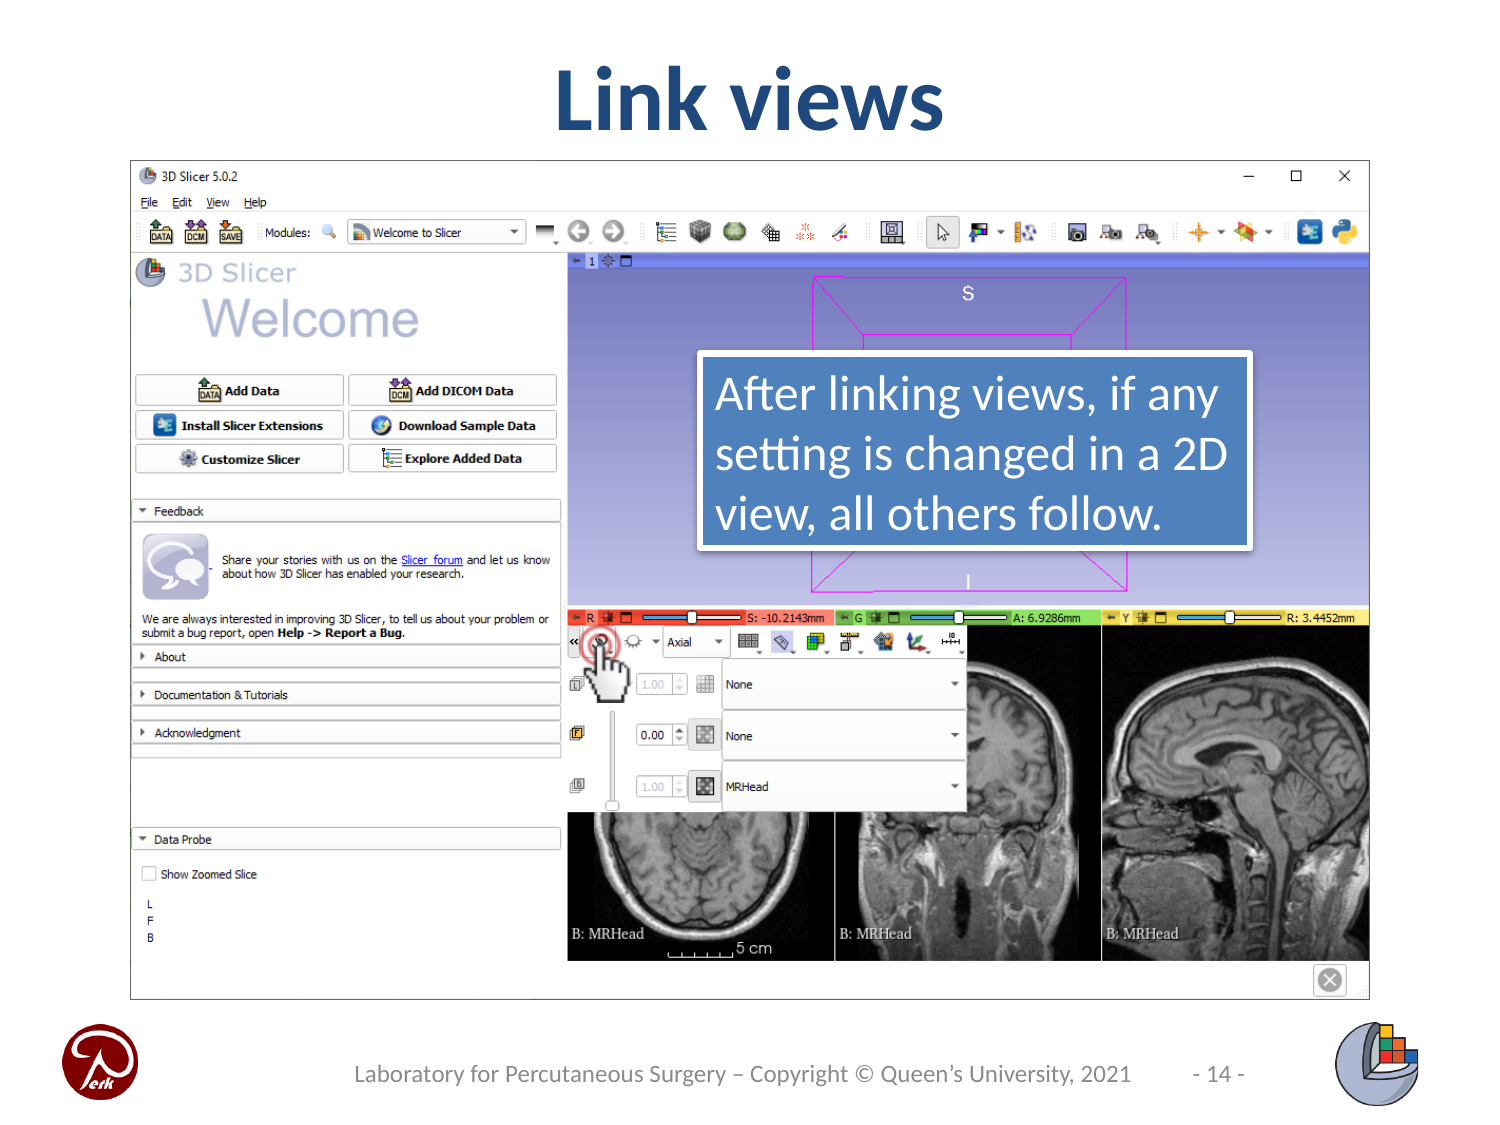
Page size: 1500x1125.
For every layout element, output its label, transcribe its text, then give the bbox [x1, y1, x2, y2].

picture [1335, 1022, 1419, 1106]
picture [129, 160, 1370, 1001]
footer Laboratory for Percutaneous Surgery – Copyright © Queen’s University, 2021 [312, 1042, 1175, 1103]
picture [62, 1024, 138, 1100]
slide_number - 14 - [1175, 1042, 1263, 1103]
title Link views [74, 0, 1426, 188]
